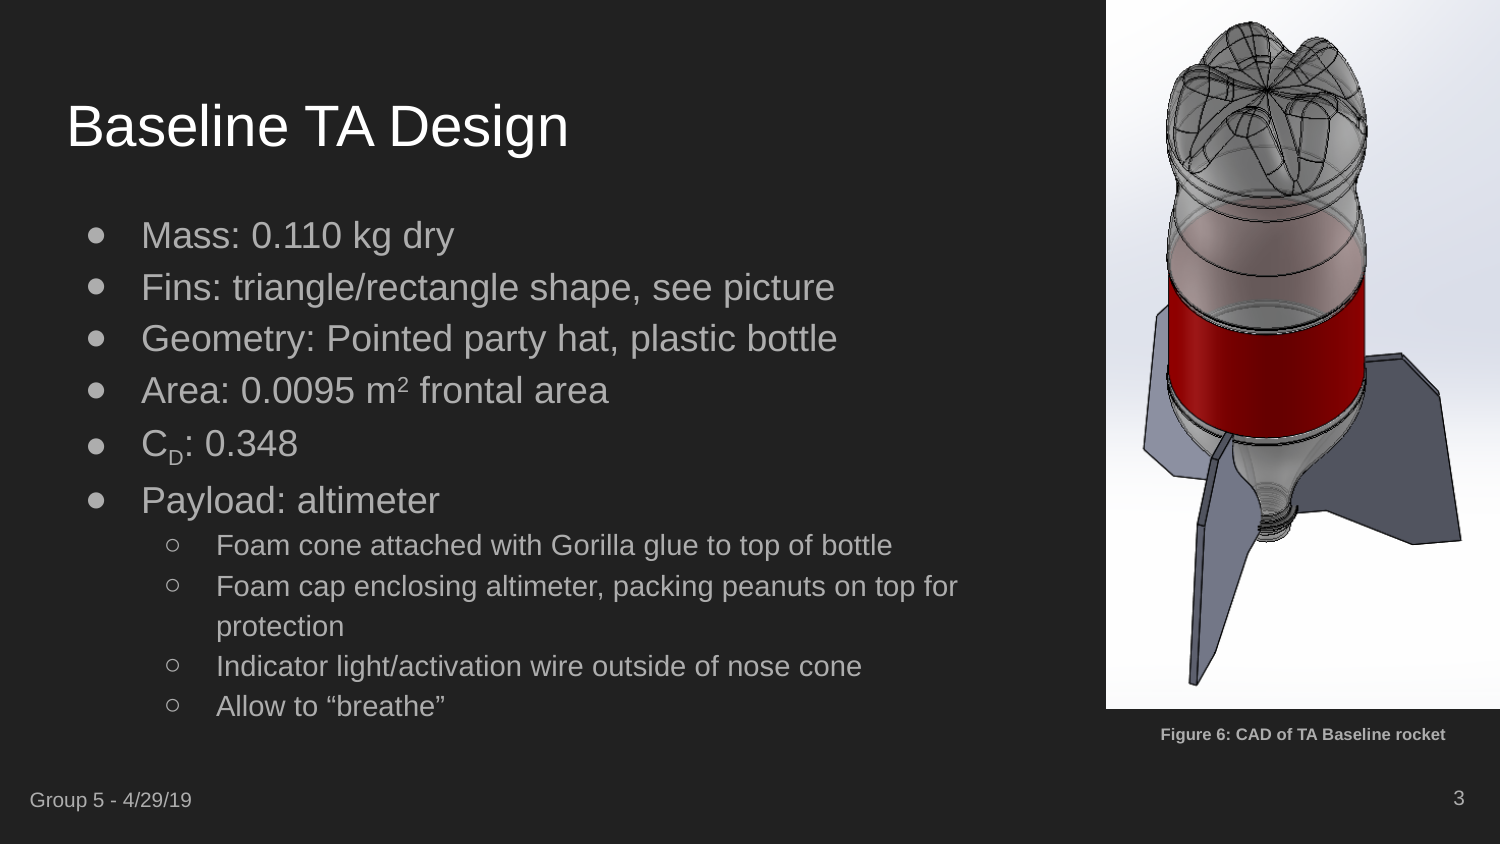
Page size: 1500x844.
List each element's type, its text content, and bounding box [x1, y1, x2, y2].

slide_number ‹#› [1389, 764, 1480, 830]
text_box Group 5 - 4/29/19 [7, 771, 208, 839]
title Baseline TA Design [51, 72, 1101, 167]
list Mass: 0.110 kg dry Fins: triangle/rectangle shape, see picture Geometry: Pointed party hat, plastic bottle Area: 0.0095 m2 frontal area CD: 0.348 Payload: altimeter Foam cone attached with Gorilla glue to top of bottle Foam cap enclosing altimeter, packing peanuts on top for protection Indicator light/activation wire outside of nose cone Allow to “breathe” [51, 189, 1032, 750]
picture [1106, 0, 1500, 709]
text_box Figure 6: CAD of TA Baseline rocket [1138, 718, 1468, 744]
